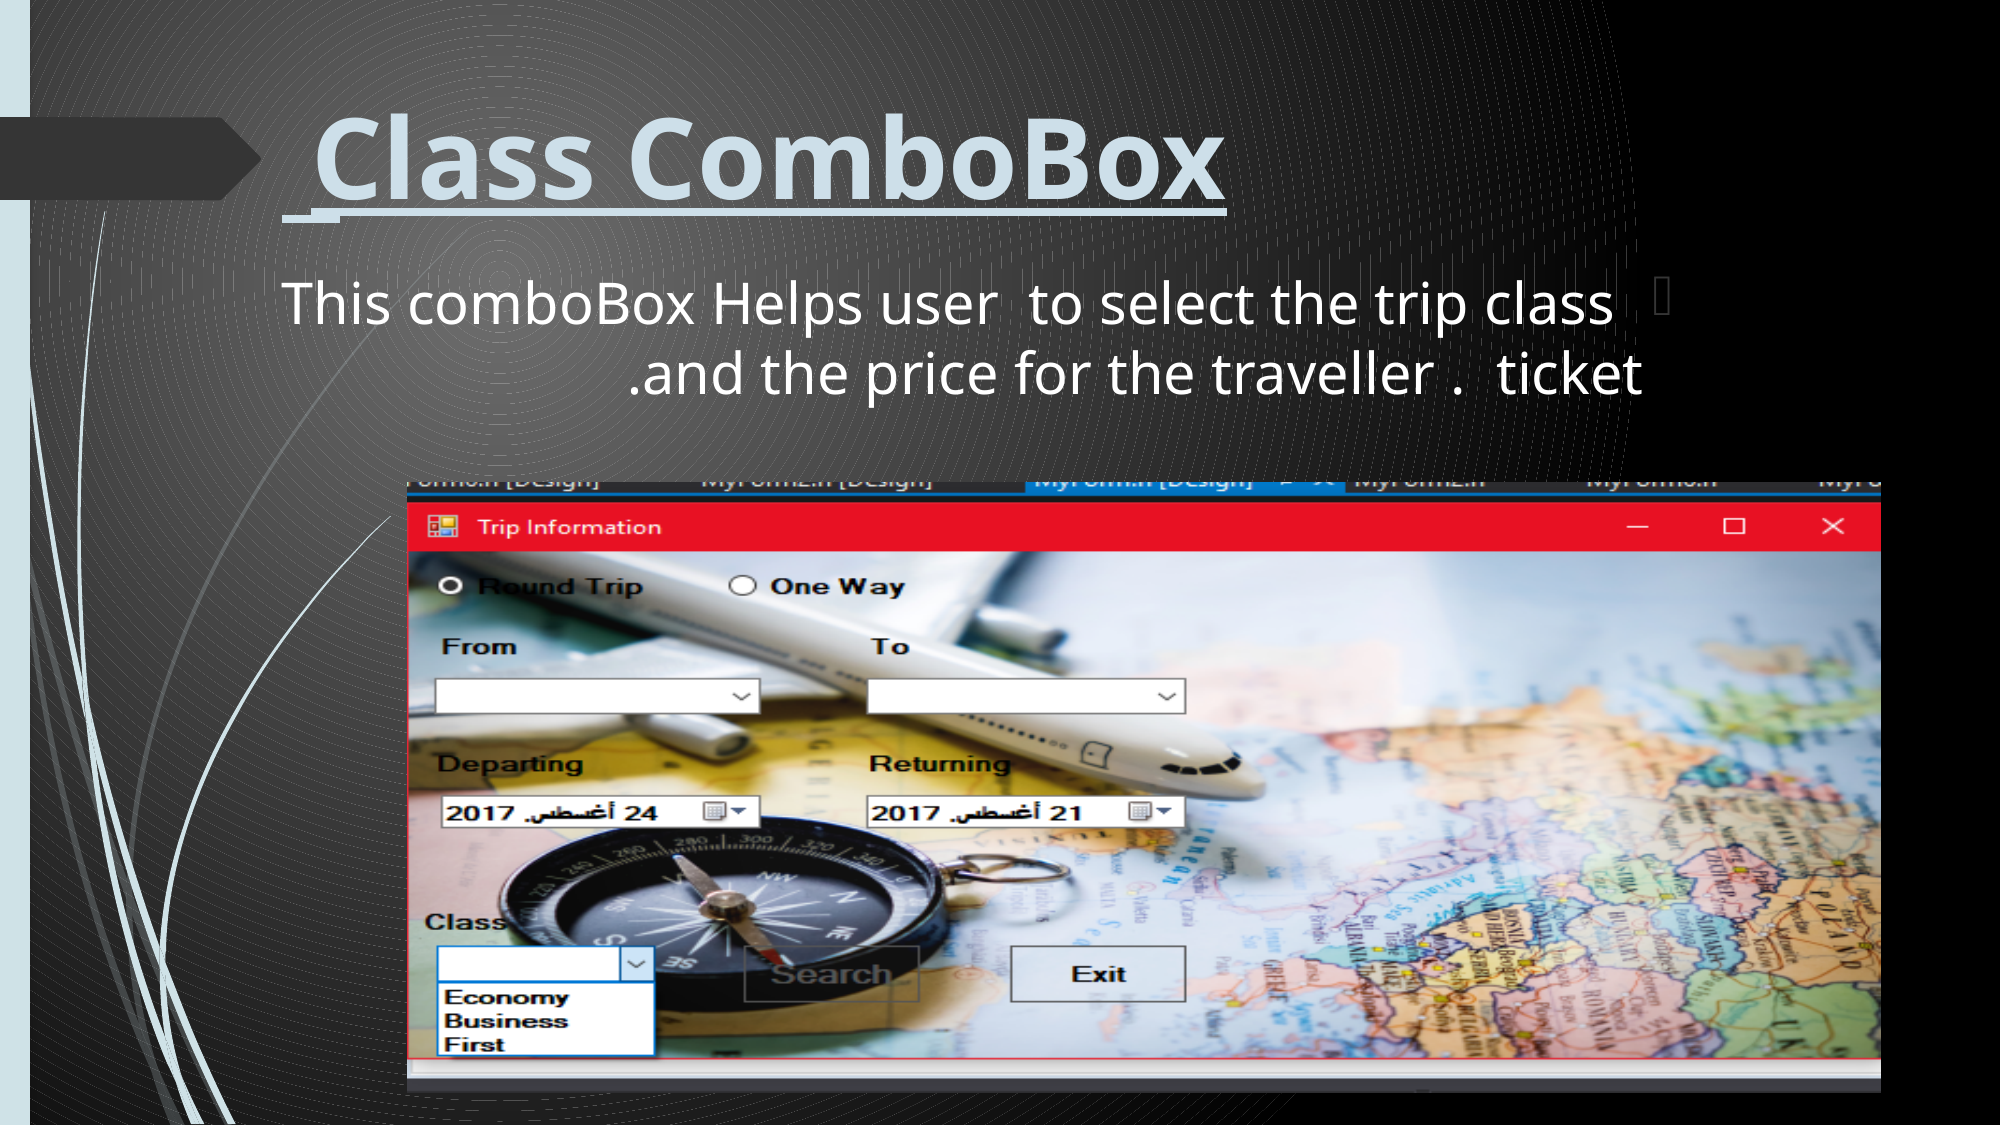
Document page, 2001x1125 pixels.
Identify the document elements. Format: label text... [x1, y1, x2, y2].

title Class ComboBox [266, 79, 1255, 259]
picture [407, 482, 1881, 1093]
list This comboBox Helps user to select the trip class and the price for the traveller . ticket. [266, 259, 1730, 483]
